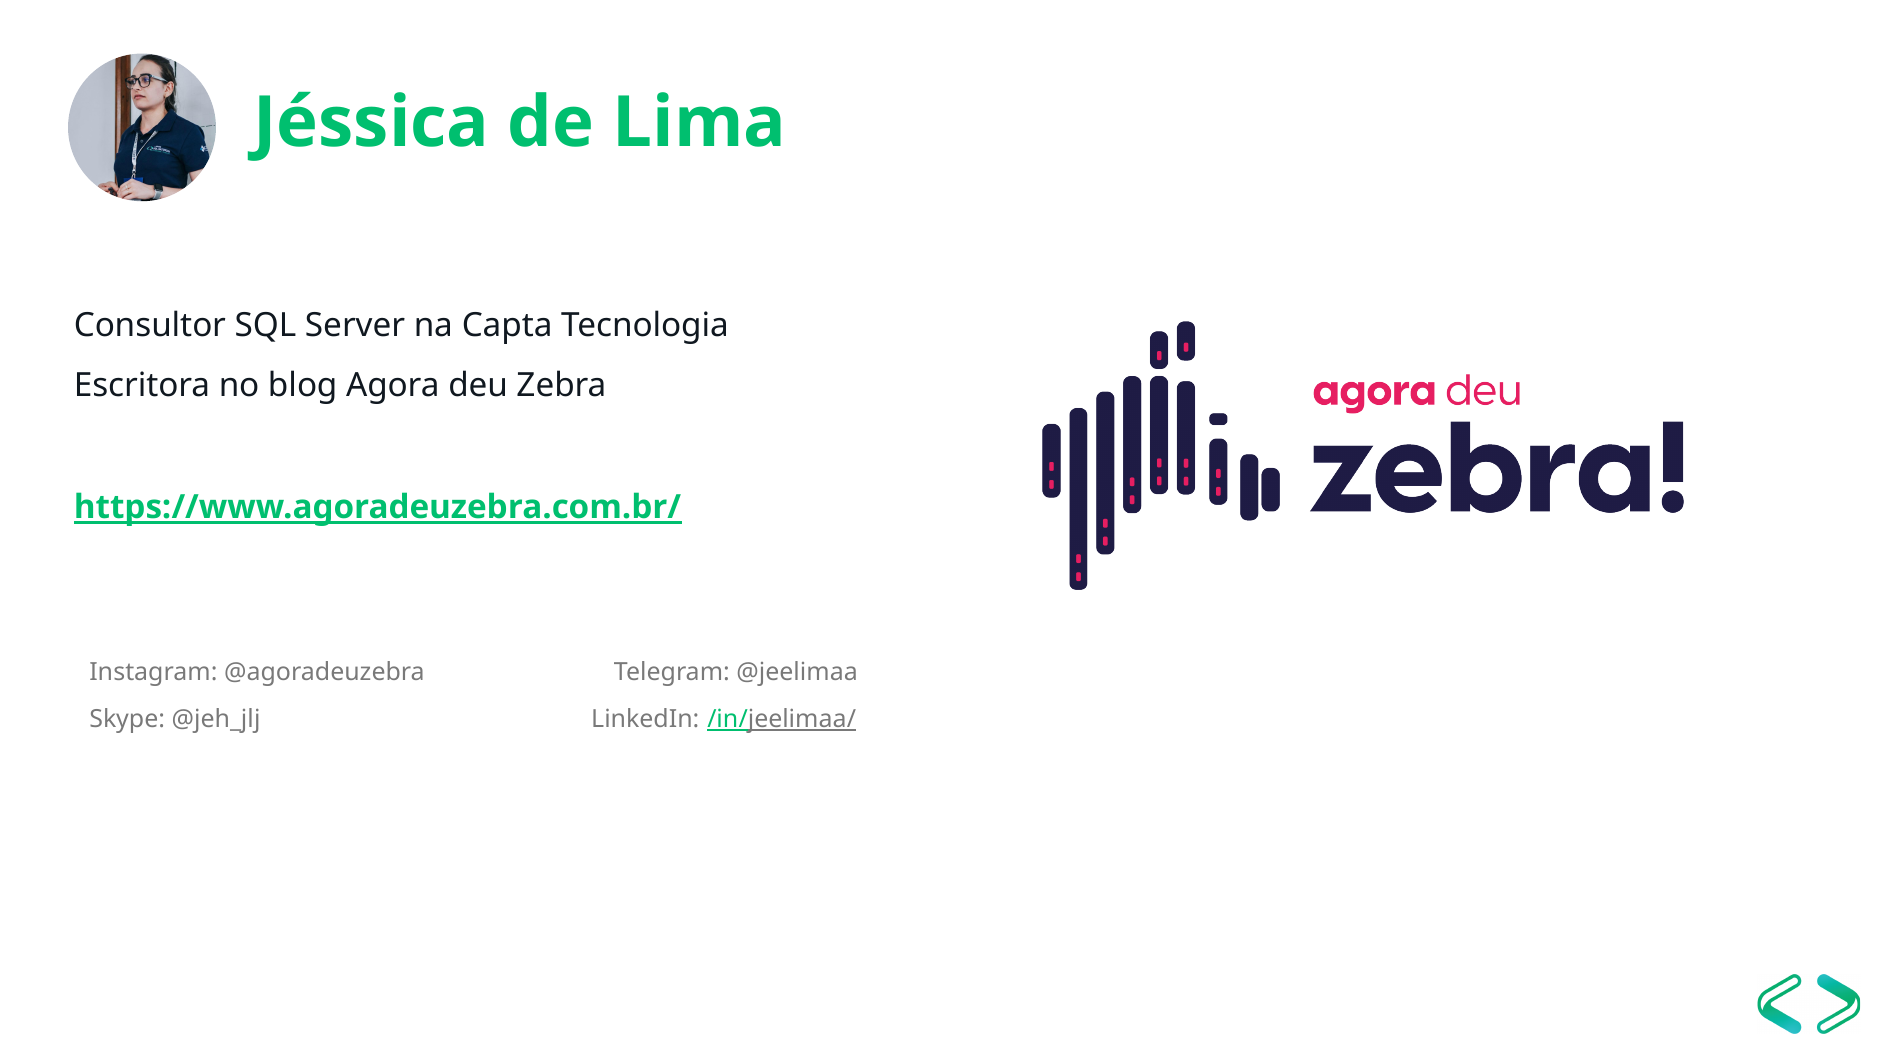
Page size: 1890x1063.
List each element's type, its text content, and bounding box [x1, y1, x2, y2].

picture [67, 53, 217, 202]
text_box Instagram: @agoradeuzebra Telegram: @jeelimaa Skype: @jeh_jlj LinkedIn: /in/jeelimaa/ [74, 633, 945, 744]
picture [1041, 320, 1684, 590]
text_box Consultor SQL Server na Capta Tecnologia Escritora no blog Agora deu Zebra https://www.agoradeuzebra.com.br/ [59, 230, 896, 683]
title Jéssica de Lima [253, 59, 1831, 178]
